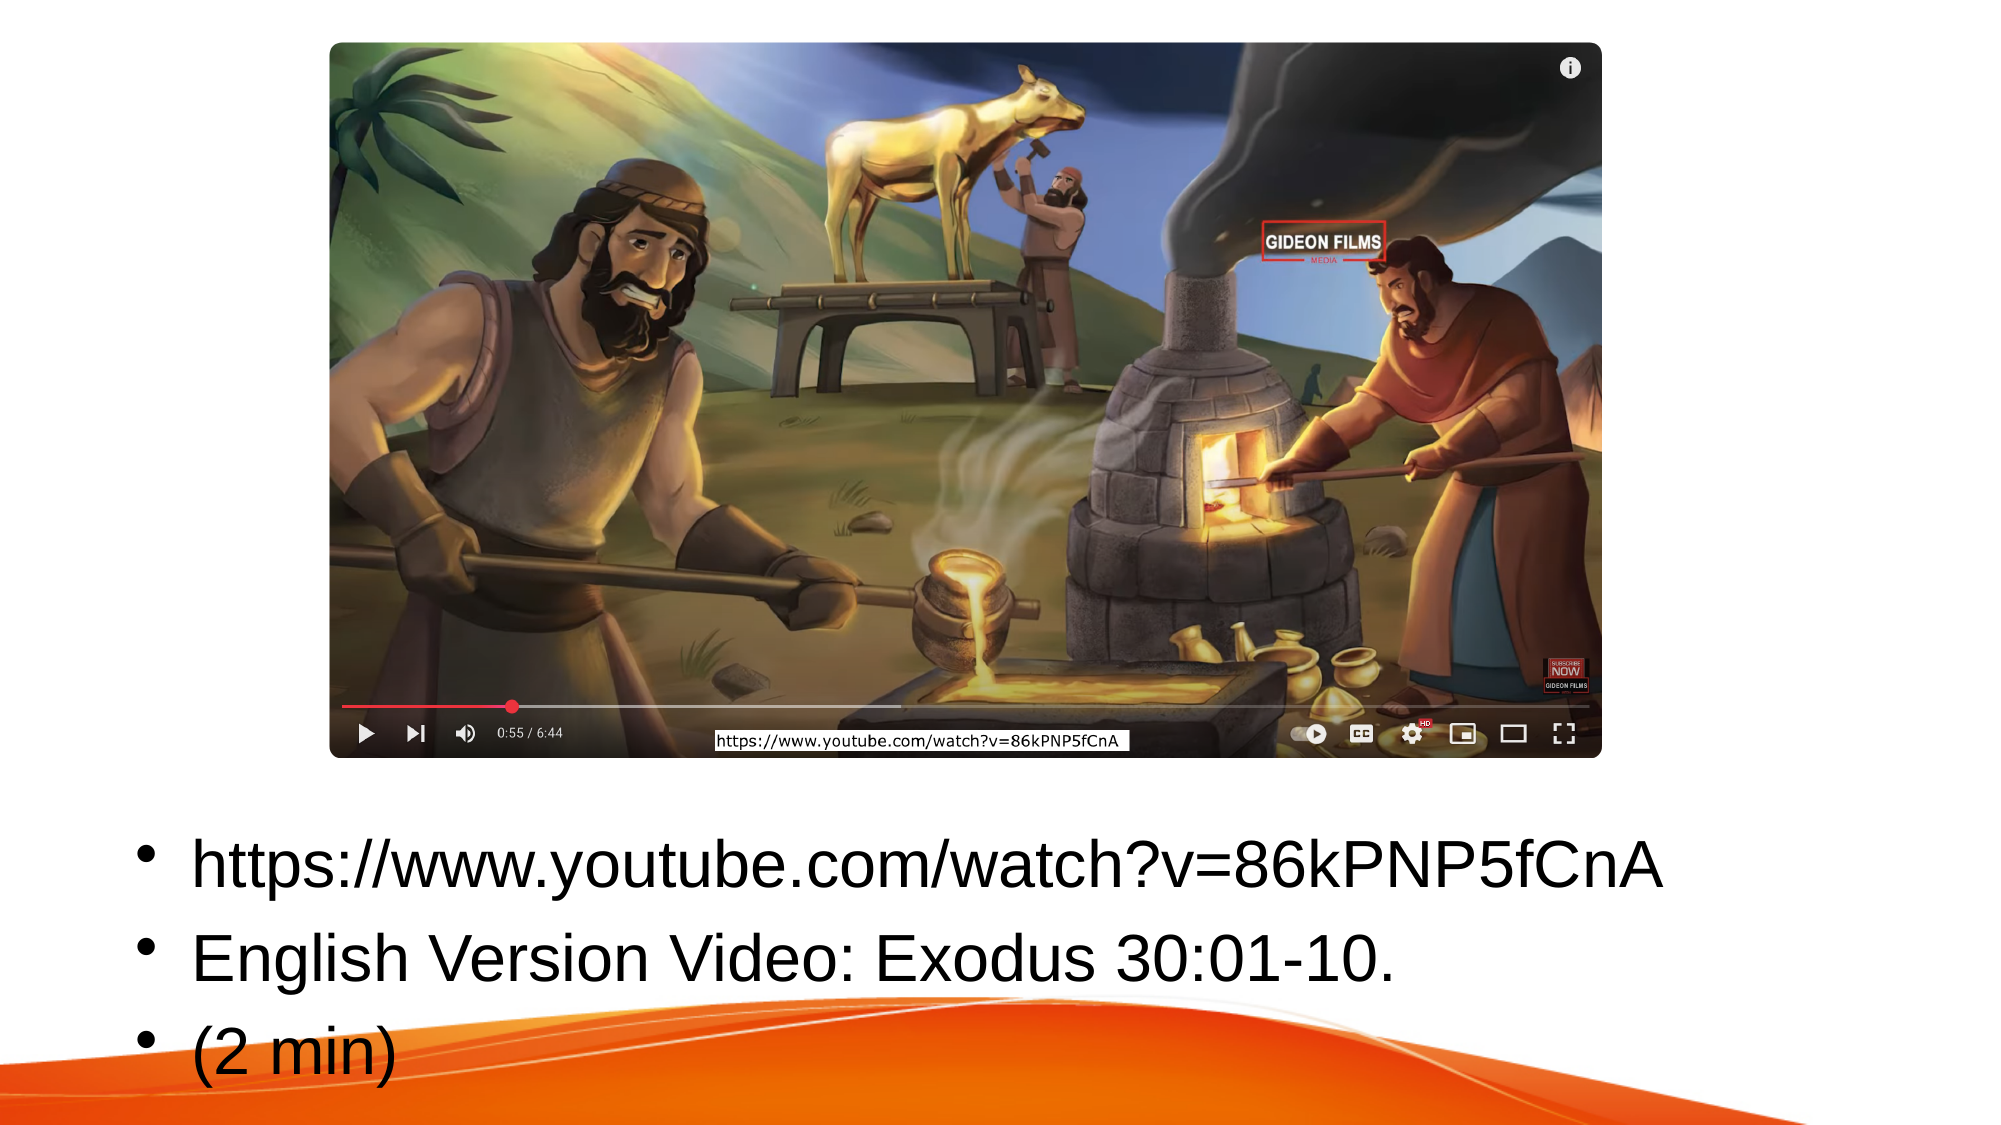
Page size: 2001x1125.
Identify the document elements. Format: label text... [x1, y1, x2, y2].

list https://www.youtube.com/watch?v=86kPNP5fCnA English Version Video: Exodus 30:01-10. (2 min) [120, 813, 1921, 1125]
picture [0, 0, 2000, 1125]
